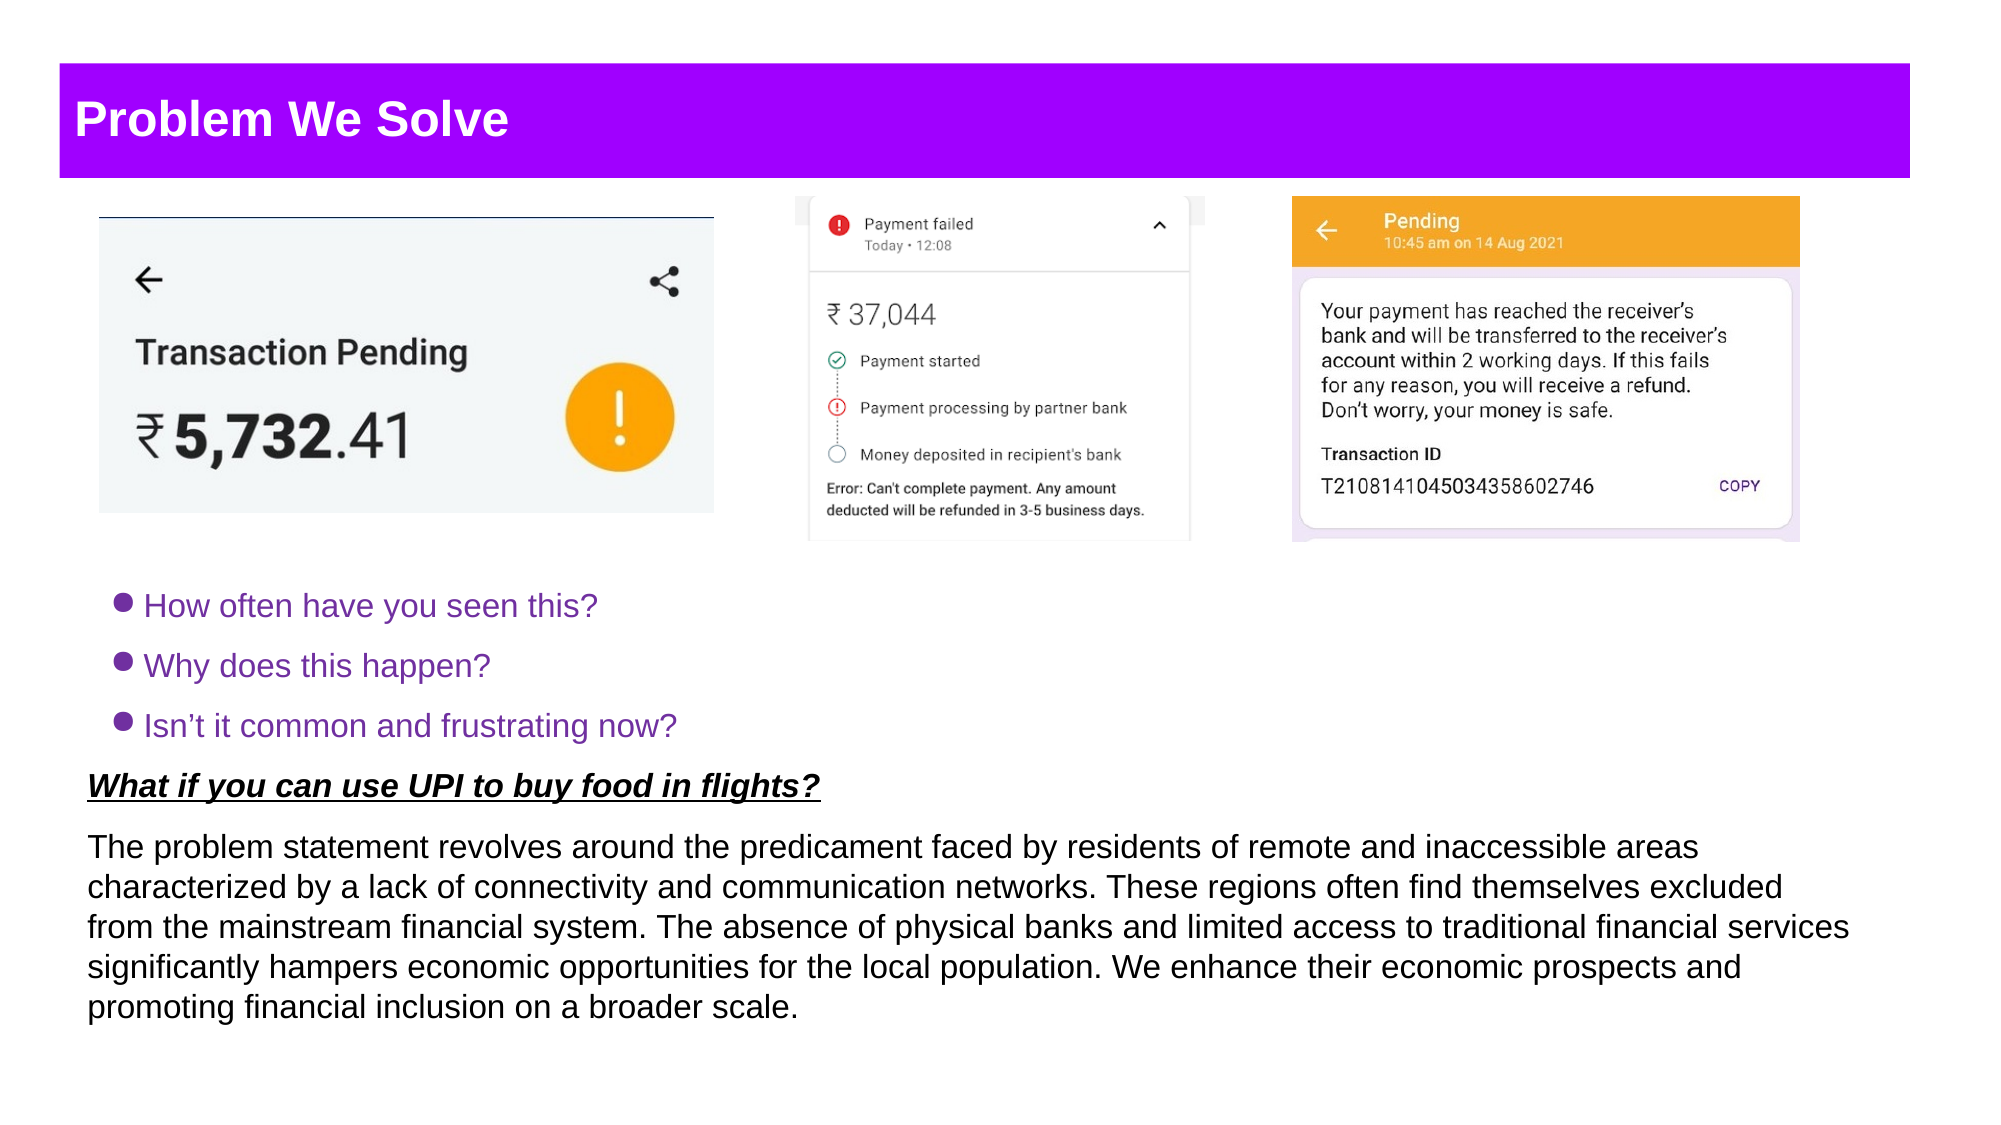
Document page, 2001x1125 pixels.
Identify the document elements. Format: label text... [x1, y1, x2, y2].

text_box [59, 63, 1910, 178]
picture [99, 217, 714, 513]
picture [1291, 196, 1801, 542]
title Problem We Solve [72, 84, 1131, 275]
picture [795, 196, 1205, 541]
text_box How often have you seen this? Why does this happen? Isn’t it common and frustrating now? What if you can use UPI to buy food in flights? The problem statement revolves around the predicament faced by residents of remote and inaccessible areas characterized by a lack of connectivity and communication networks. These regions often find themselves excluded from the mainstream financial system. The absence of physical banks and limited access to traditional financial services significantly hampers economic opportunities for the local population. We enhance their economic prospects and promoting financial inclusion on a broader scale. [72, 512, 1871, 838]
